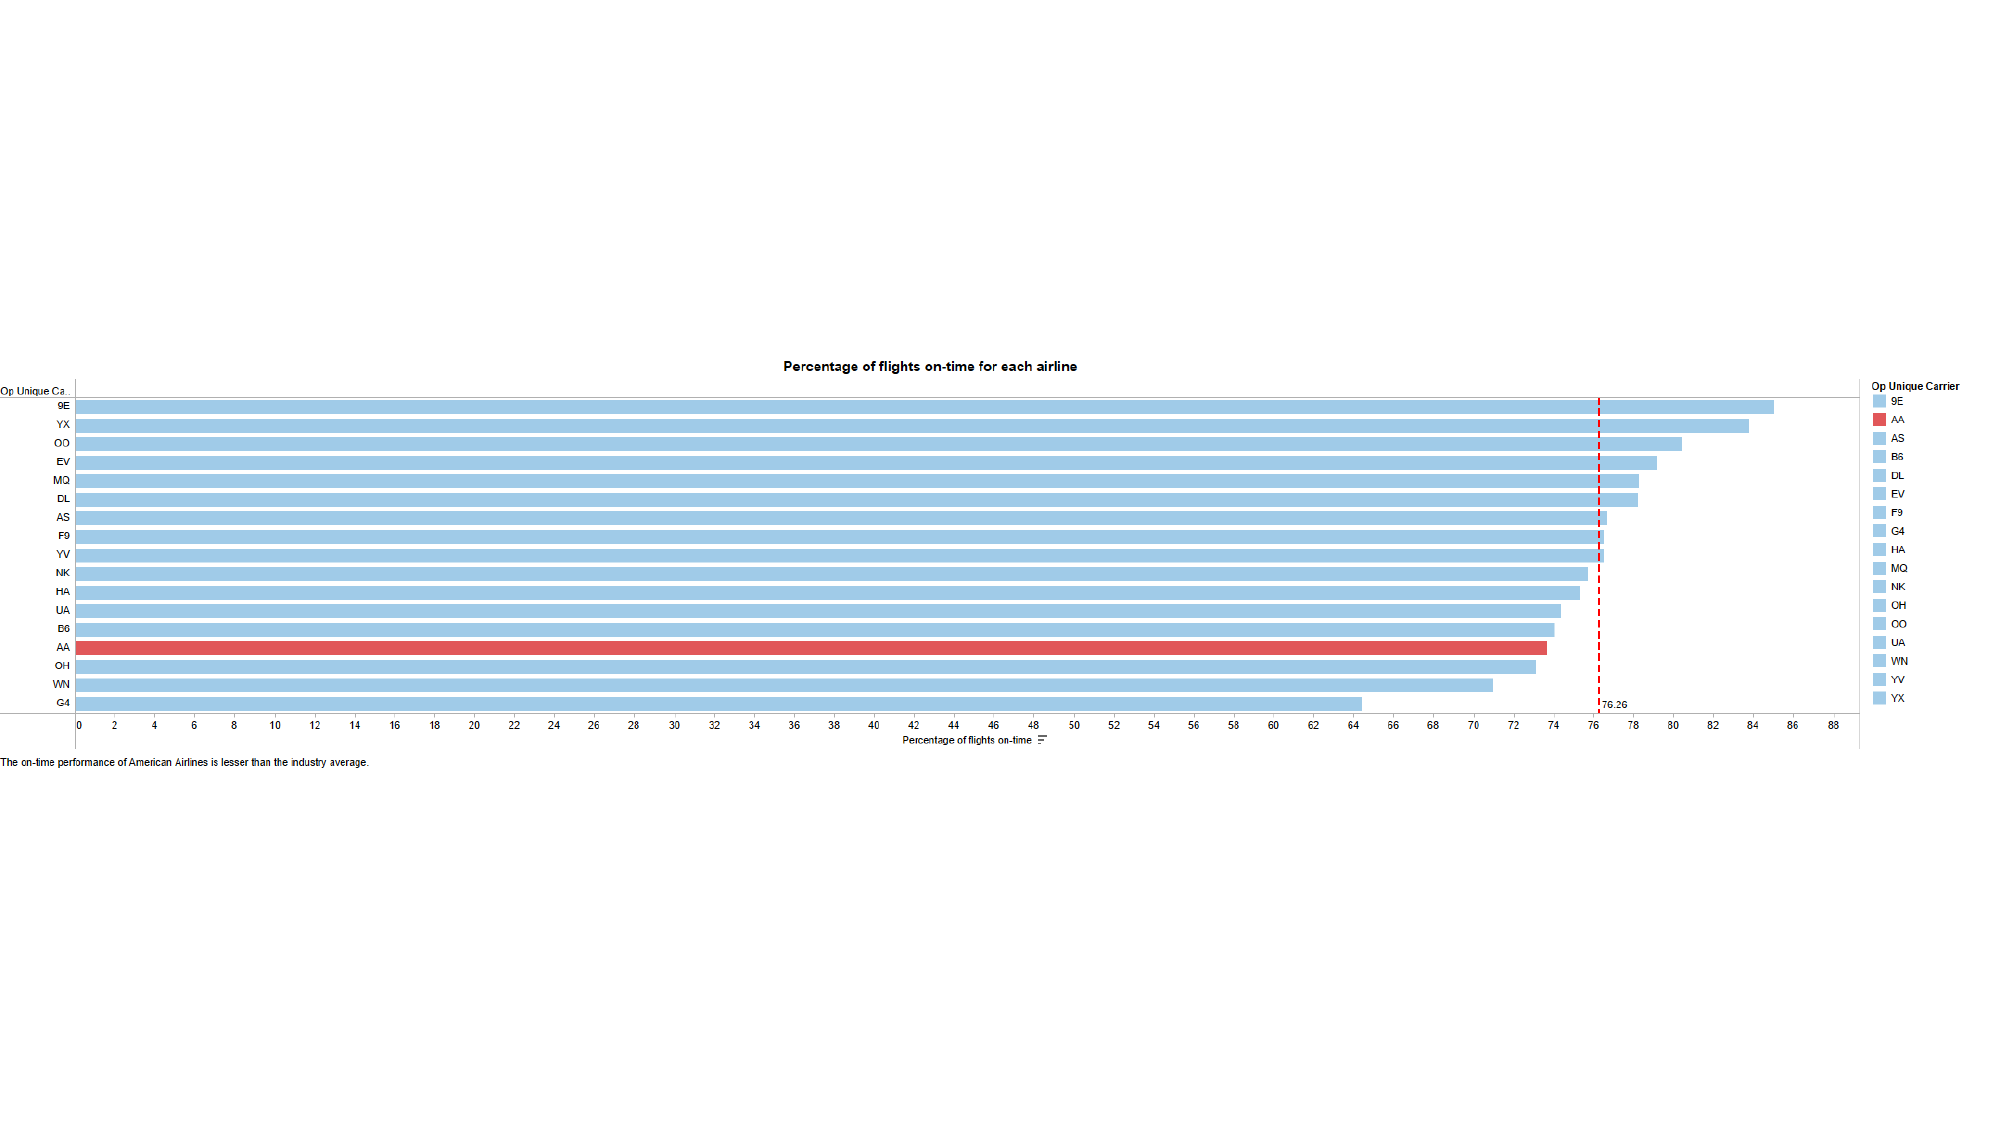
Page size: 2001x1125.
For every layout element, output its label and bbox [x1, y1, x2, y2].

picture [0, 356, 2000, 769]
